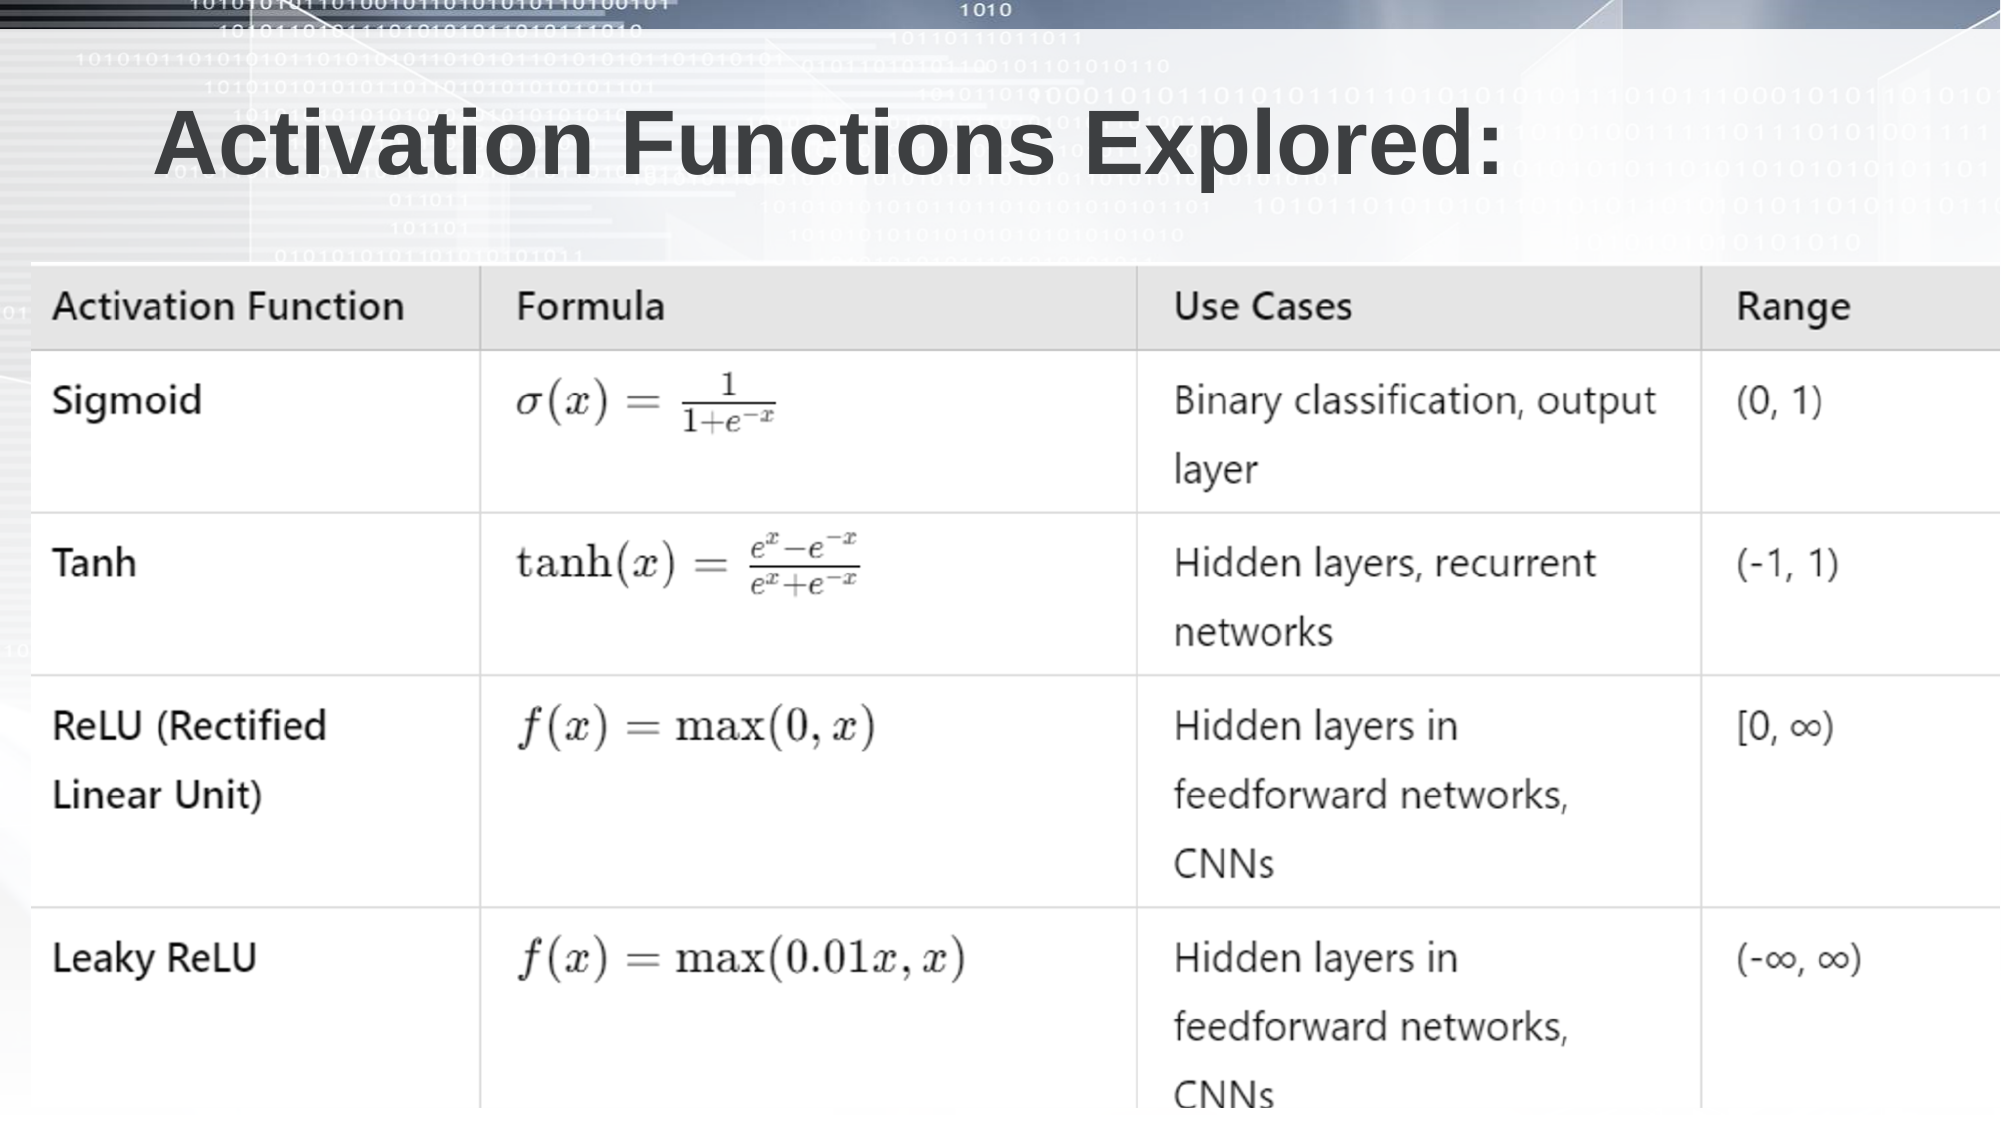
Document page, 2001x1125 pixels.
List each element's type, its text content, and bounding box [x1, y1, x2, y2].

title Activation Functions Explored: [137, 59, 1863, 230]
picture [0, 0, 2001, 1125]
